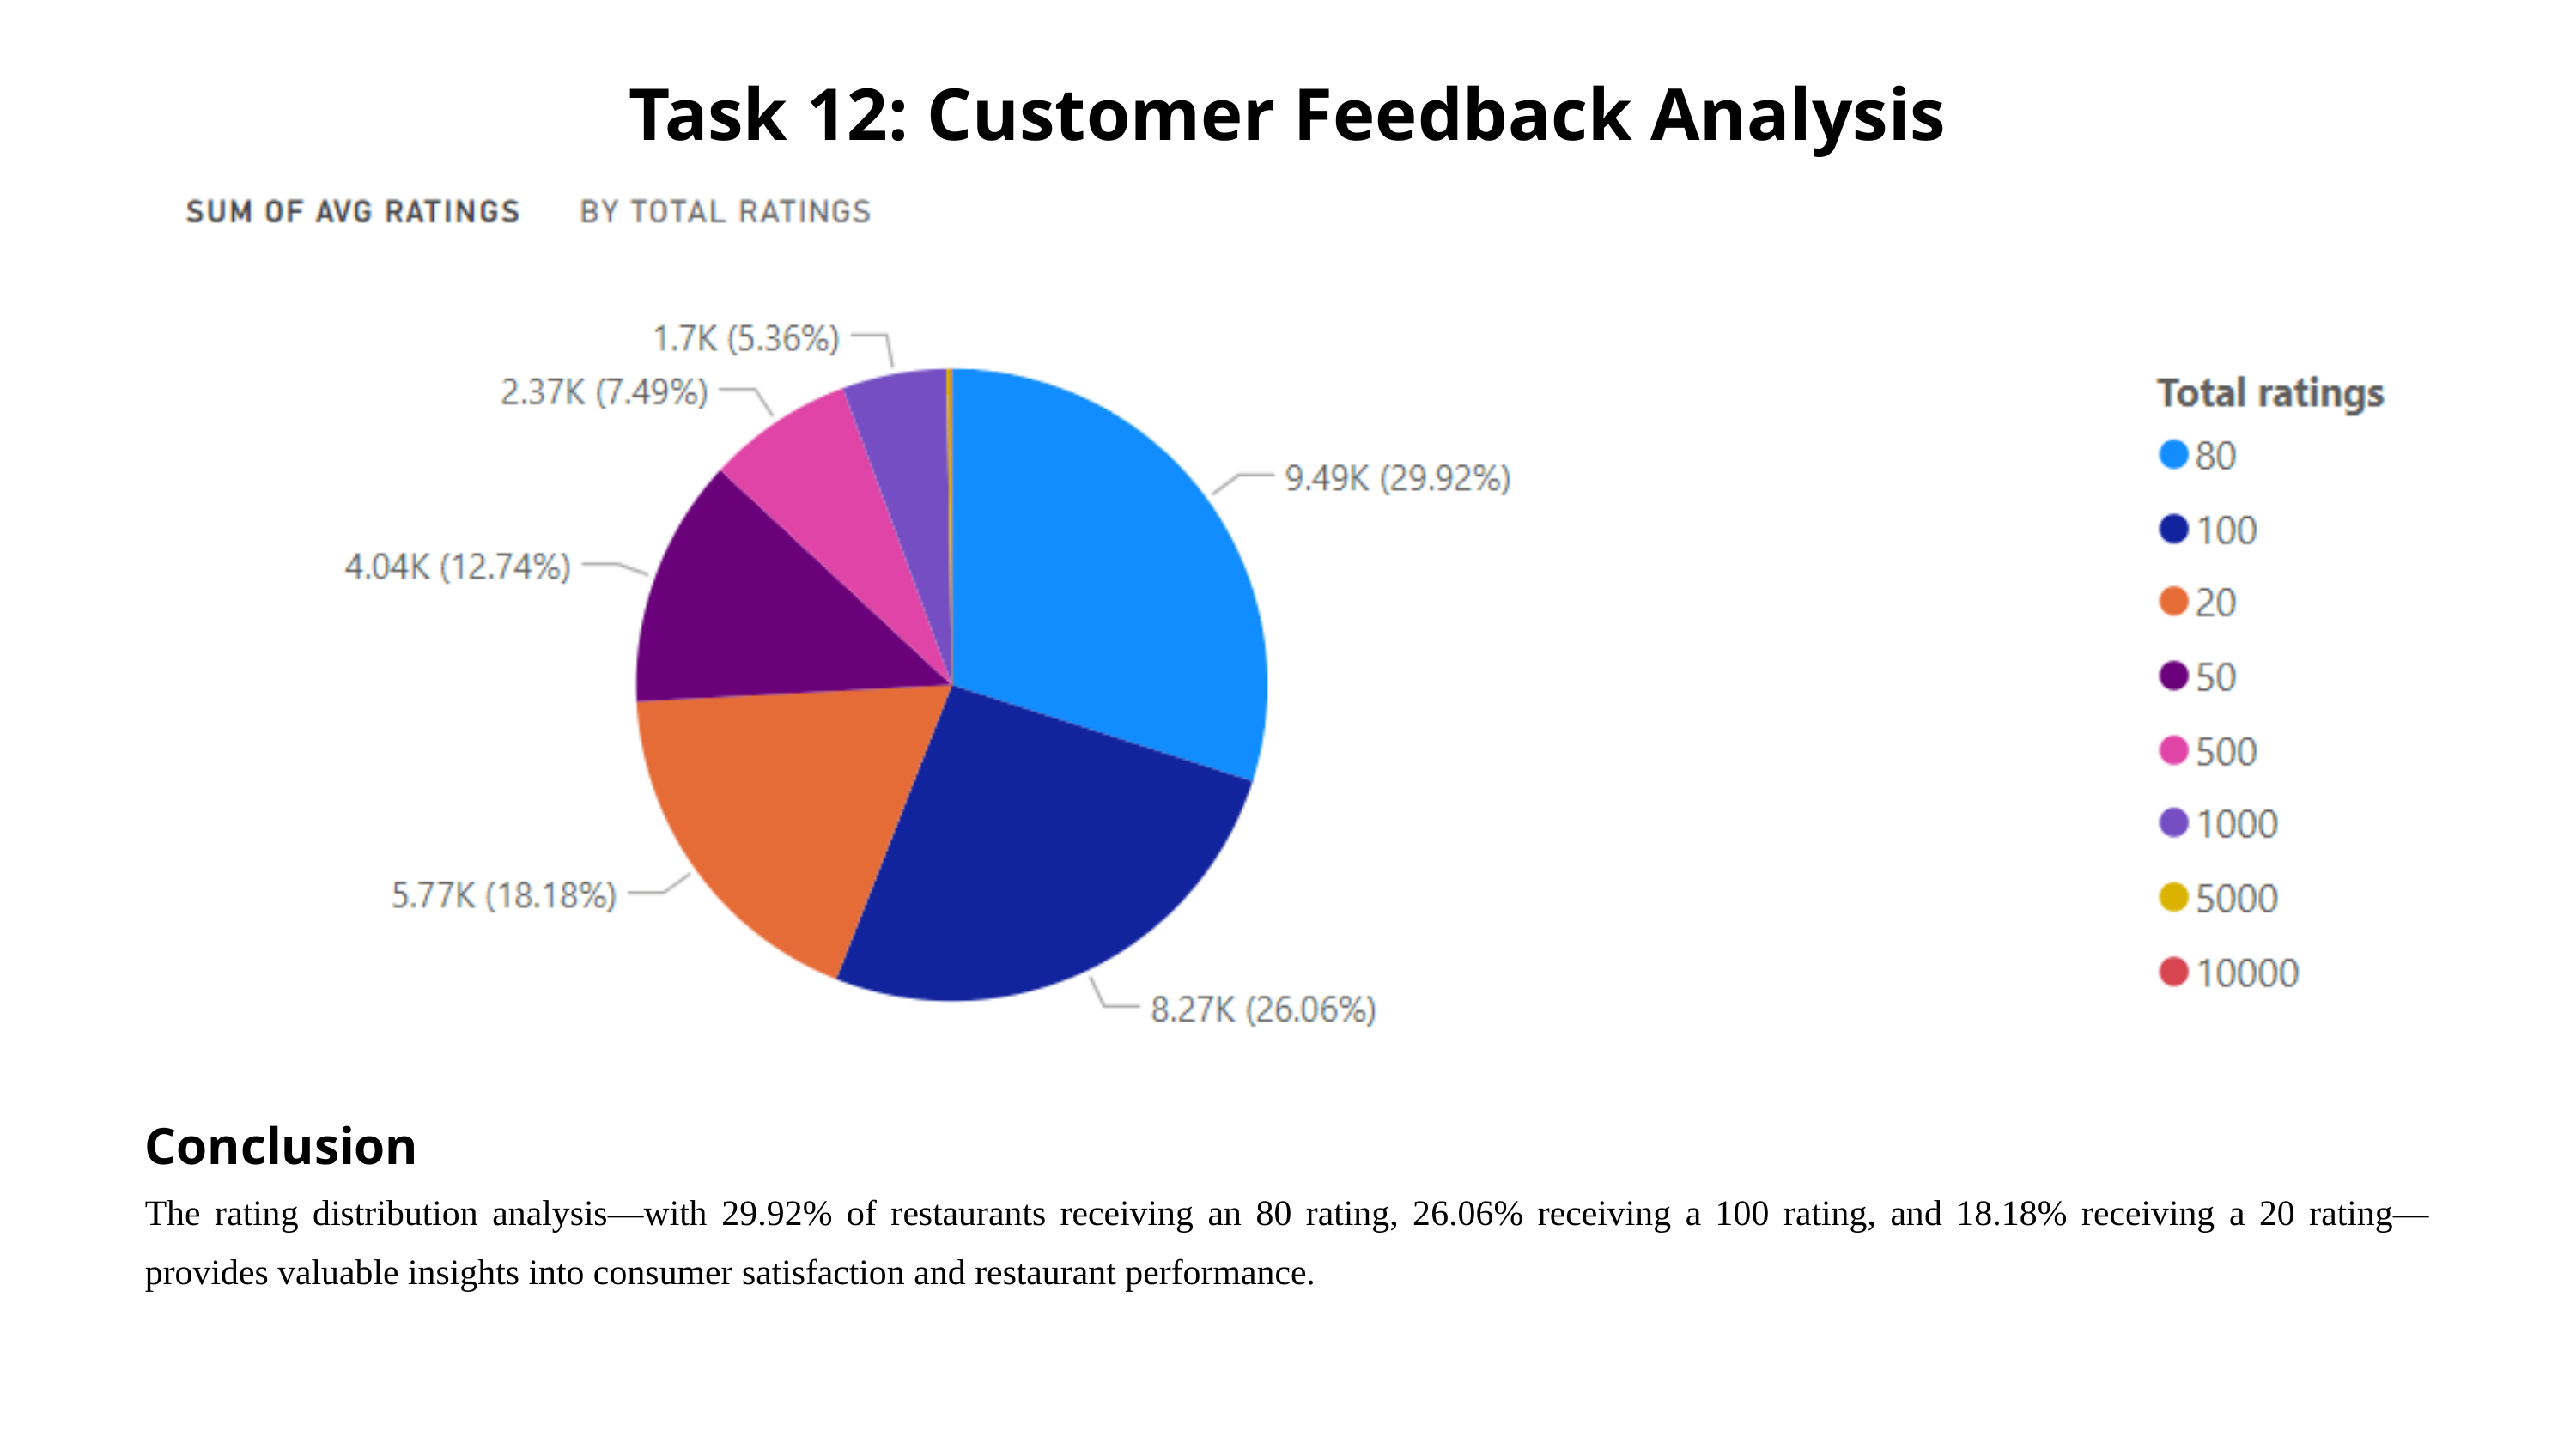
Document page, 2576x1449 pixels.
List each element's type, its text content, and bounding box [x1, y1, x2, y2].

text_box Task 12: Customer Feedback Analysis [144, 37, 2432, 155]
text_box Conclusion The rating distribution analysis—with 29.92% of restaurants receiving an 80 rating, 26.06% receiving a 100 rating, and 18.18% receiving a 20 rating—provides valuable insights into consumer satisfaction and restaurant performance. [144, 1092, 2432, 1292]
text_box [144, 181, 2432, 1081]
